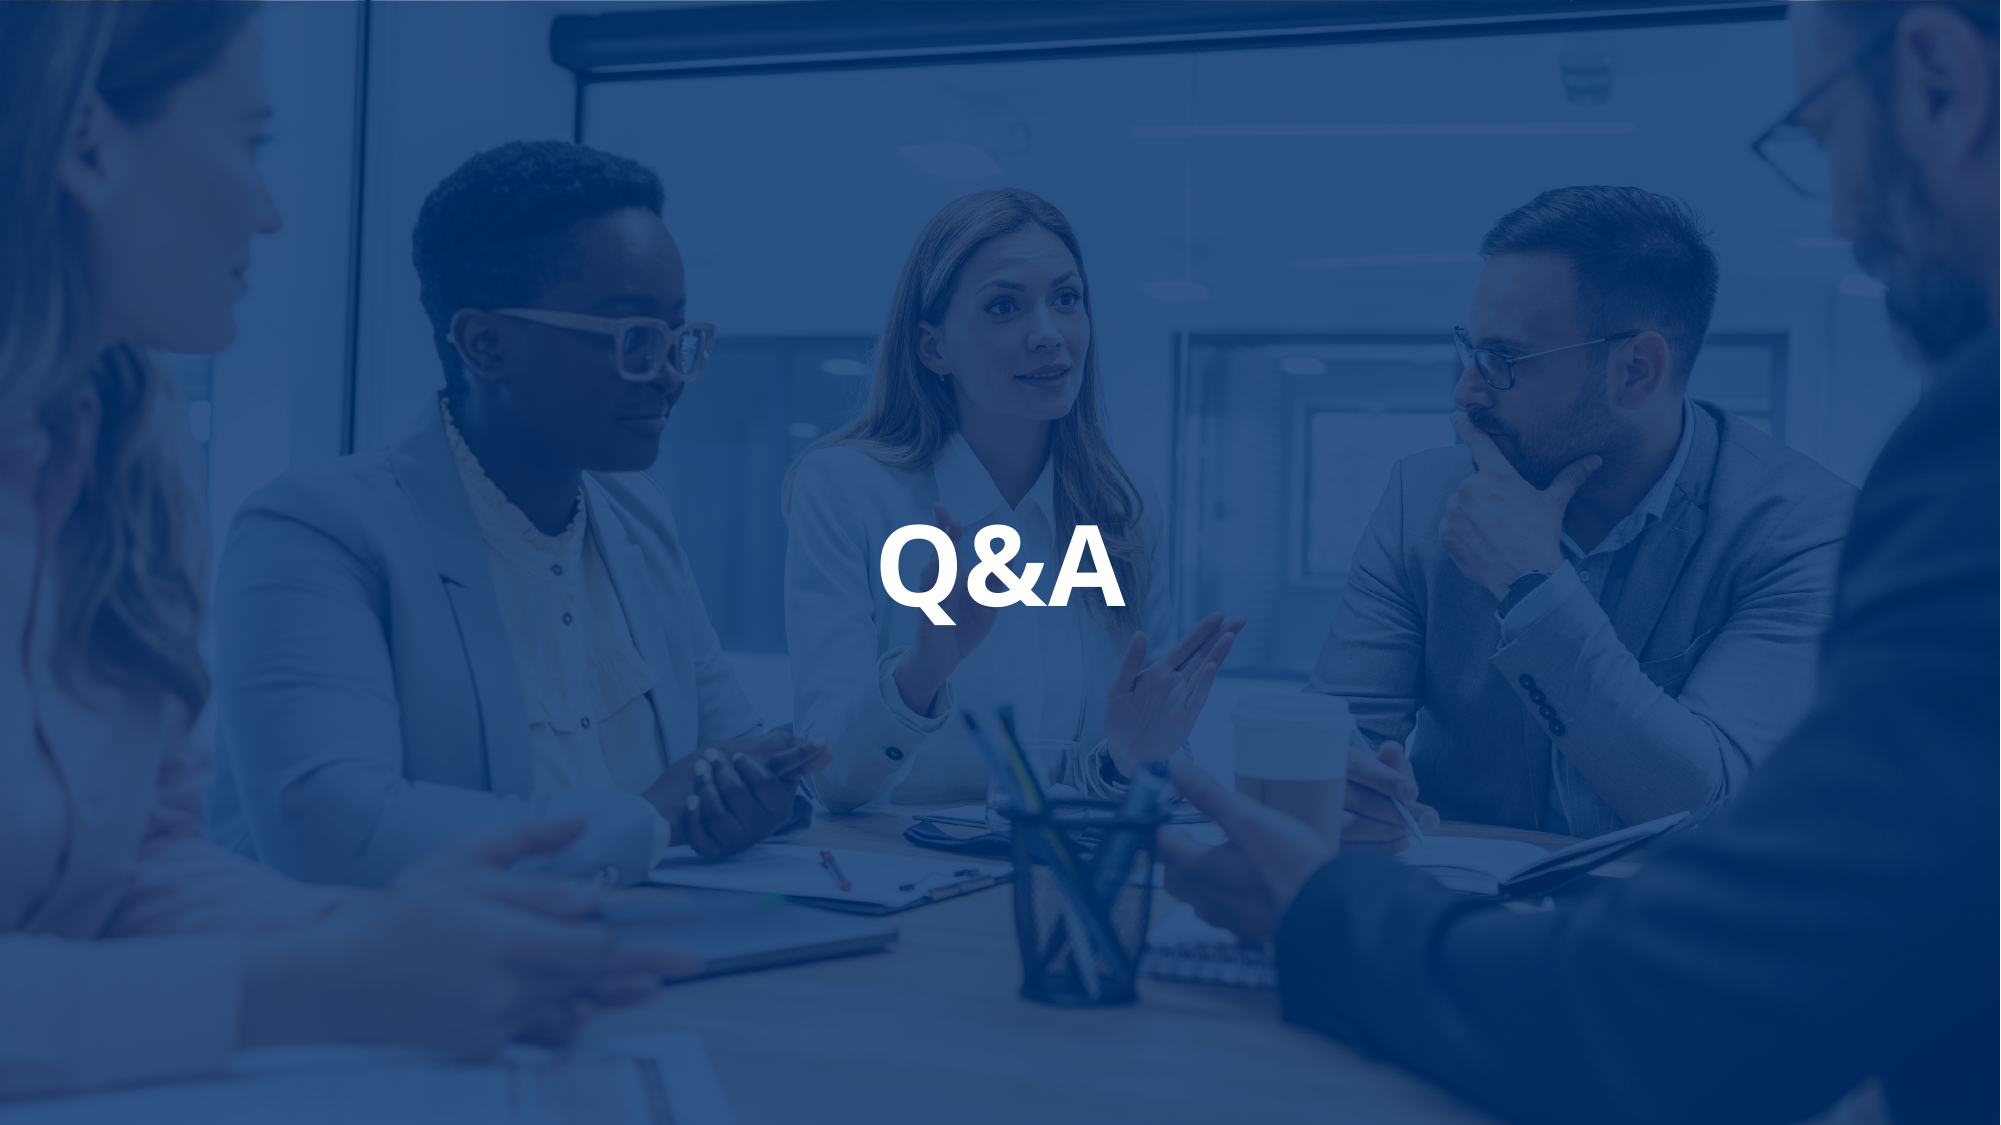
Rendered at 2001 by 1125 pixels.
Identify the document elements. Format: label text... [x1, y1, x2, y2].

text_box Q&A [141, 486, 1859, 637]
